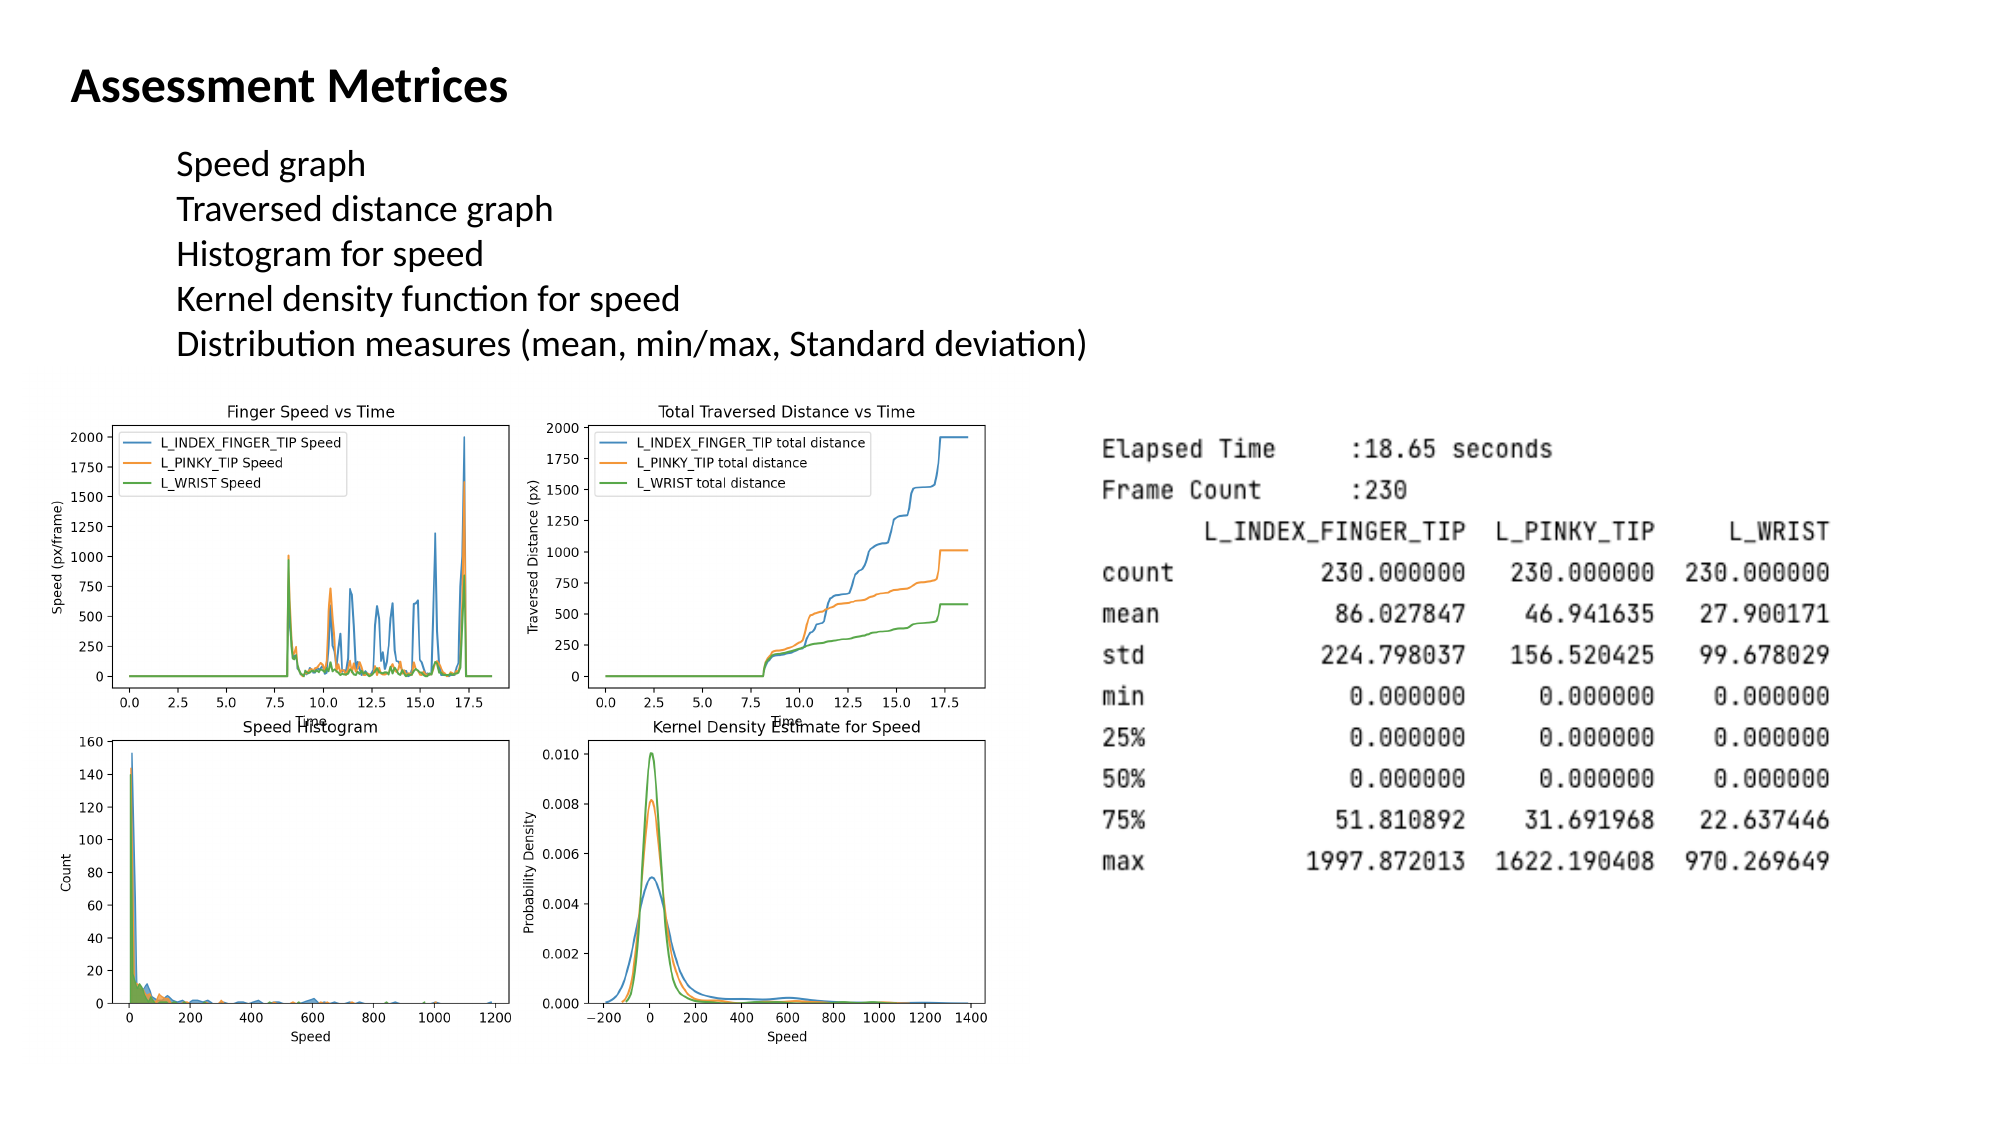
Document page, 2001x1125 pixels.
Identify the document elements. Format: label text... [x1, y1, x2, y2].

picture [22, 366, 1030, 1064]
picture [1089, 430, 1853, 906]
text_box Speed graph Traversed distance graph Histogram for speed Kernel density function for speed Distribution measures (mean, min/max, Standard deviation) [161, 131, 1358, 417]
text_box Assessment Metrices [55, 44, 1170, 120]
